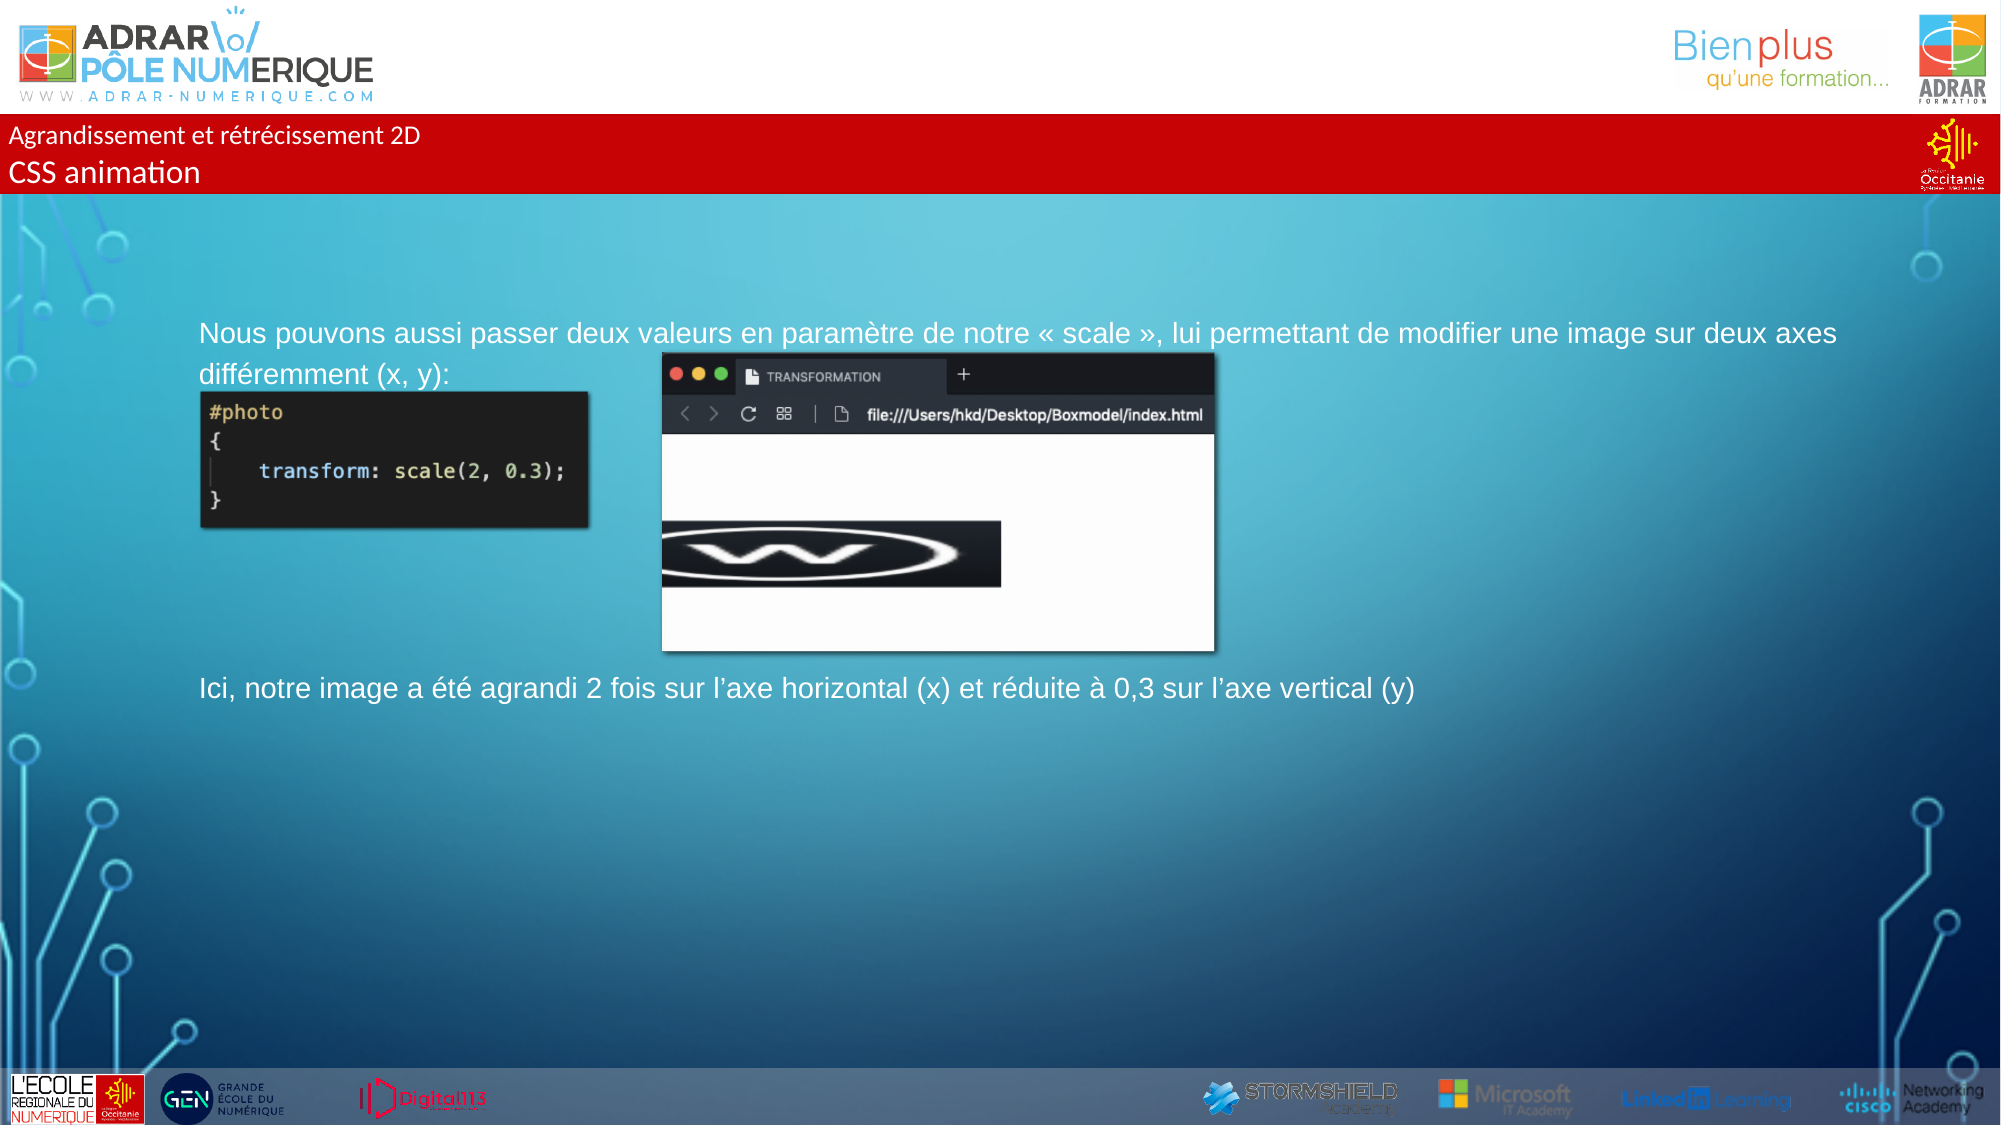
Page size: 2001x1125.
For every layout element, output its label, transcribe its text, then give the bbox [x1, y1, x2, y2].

picture [1202, 1076, 1397, 1121]
picture [1916, 11, 1988, 106]
picture [10, 0, 384, 102]
picture [1675, 29, 1888, 90]
picture [347, 1076, 498, 1122]
picture [10, 1071, 145, 1125]
picture [0, 114, 2001, 1125]
list Nous pouvons aussi passer deux valeurs en paramètre de notre « scale », lui permettant de modifier une image sur deux axes différemment (x, y): Ici, notre image a été agrandi 2 fois sur l’axe horizontal (x) et réduite à 0,3 sur l’axe vertical (y) [183, 299, 1863, 708]
text_box Agrandissement et rétrécissement 2D CSS animation [0, 102, 450, 205]
